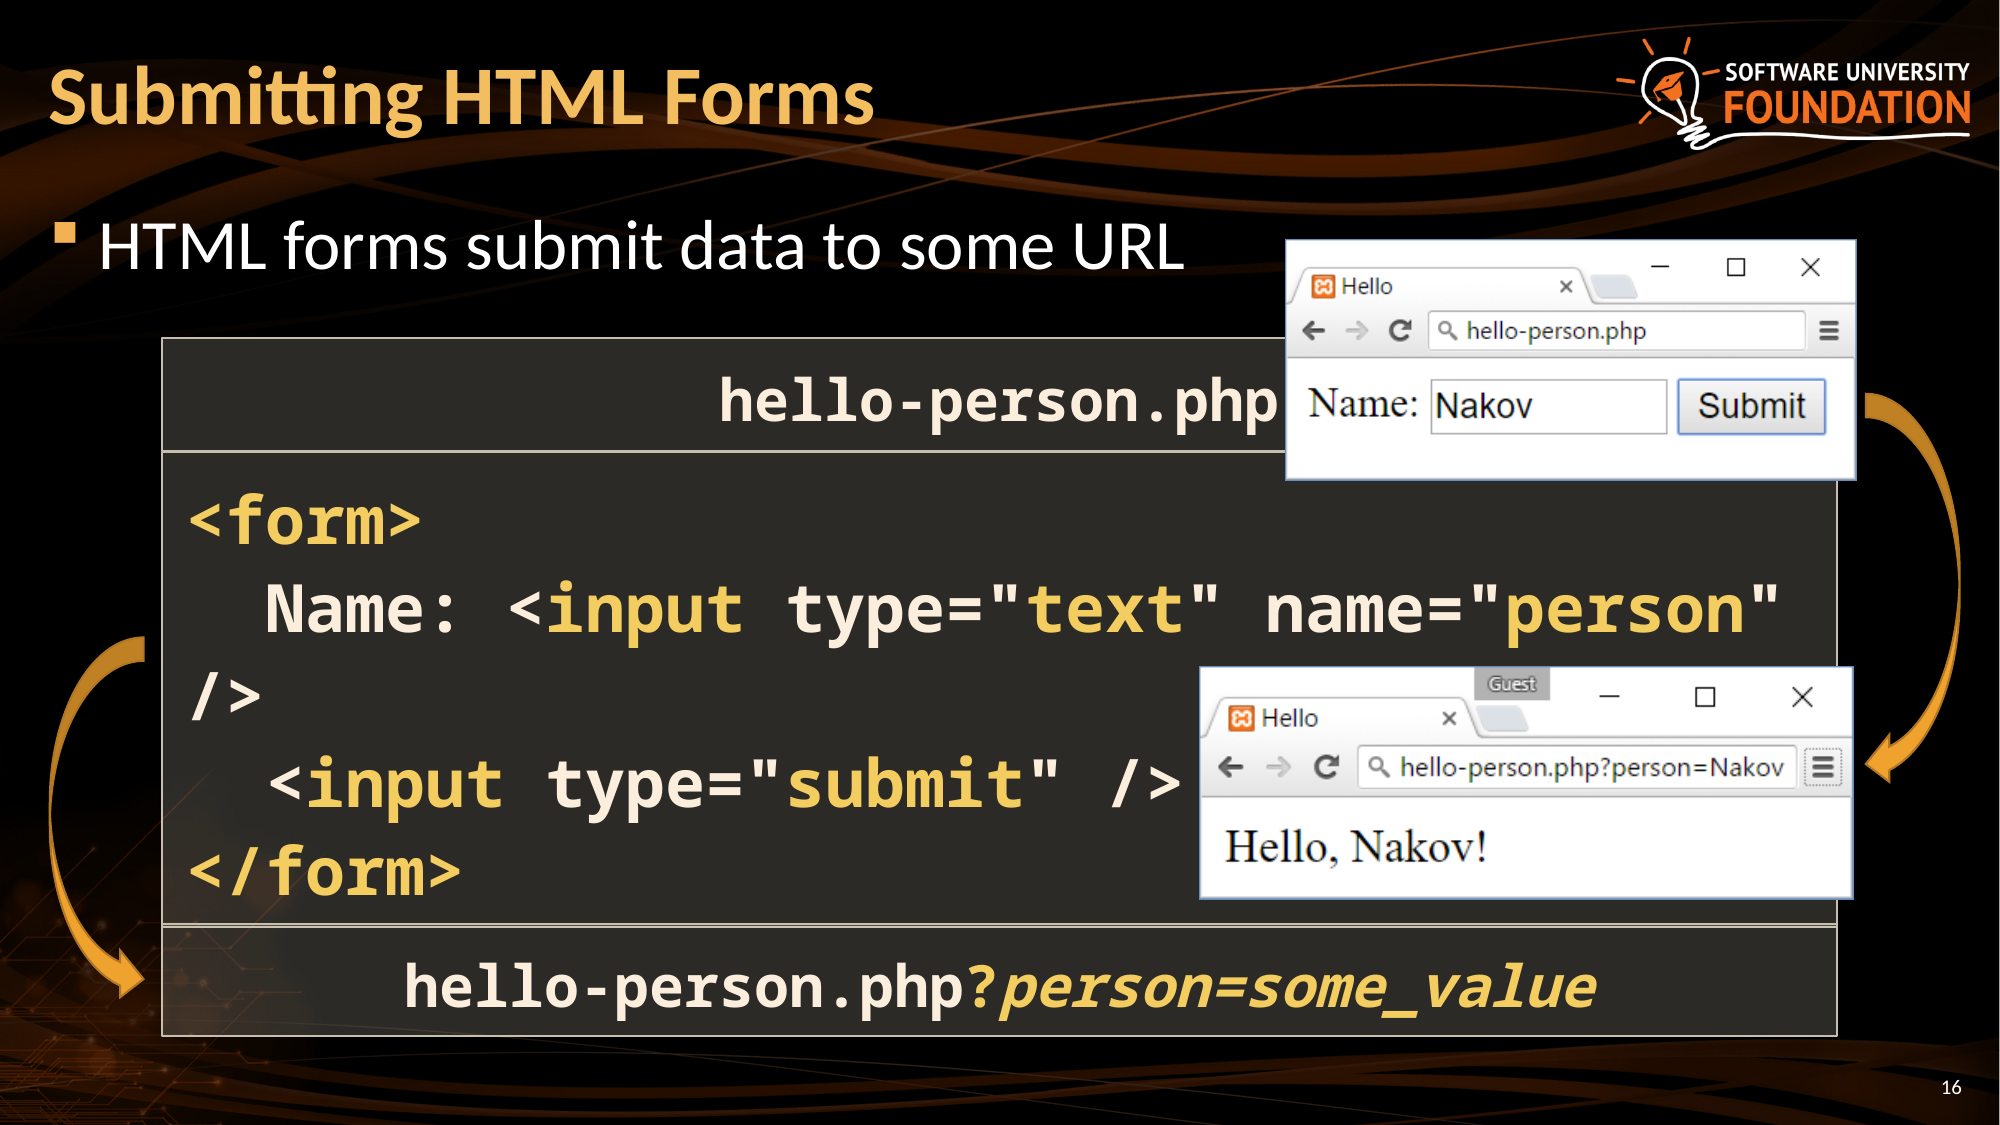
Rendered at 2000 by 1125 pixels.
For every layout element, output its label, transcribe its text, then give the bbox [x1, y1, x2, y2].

picture [0, 0, 2000, 1125]
text_box <form> Name: <input type="text" name="person" /> <input type="submit" /> </form> [162, 451, 1838, 923]
text_box [1864, 392, 1961, 784]
text_box hello-person.php?person=some_value [162, 923, 1838, 1037]
list HTML forms submit data to some URL [31, 188, 1968, 1103]
title Submitting HTML Forms [30, 6, 1602, 189]
text_box hello-person.php [162, 338, 1285, 451]
text_box [48, 636, 146, 1000]
